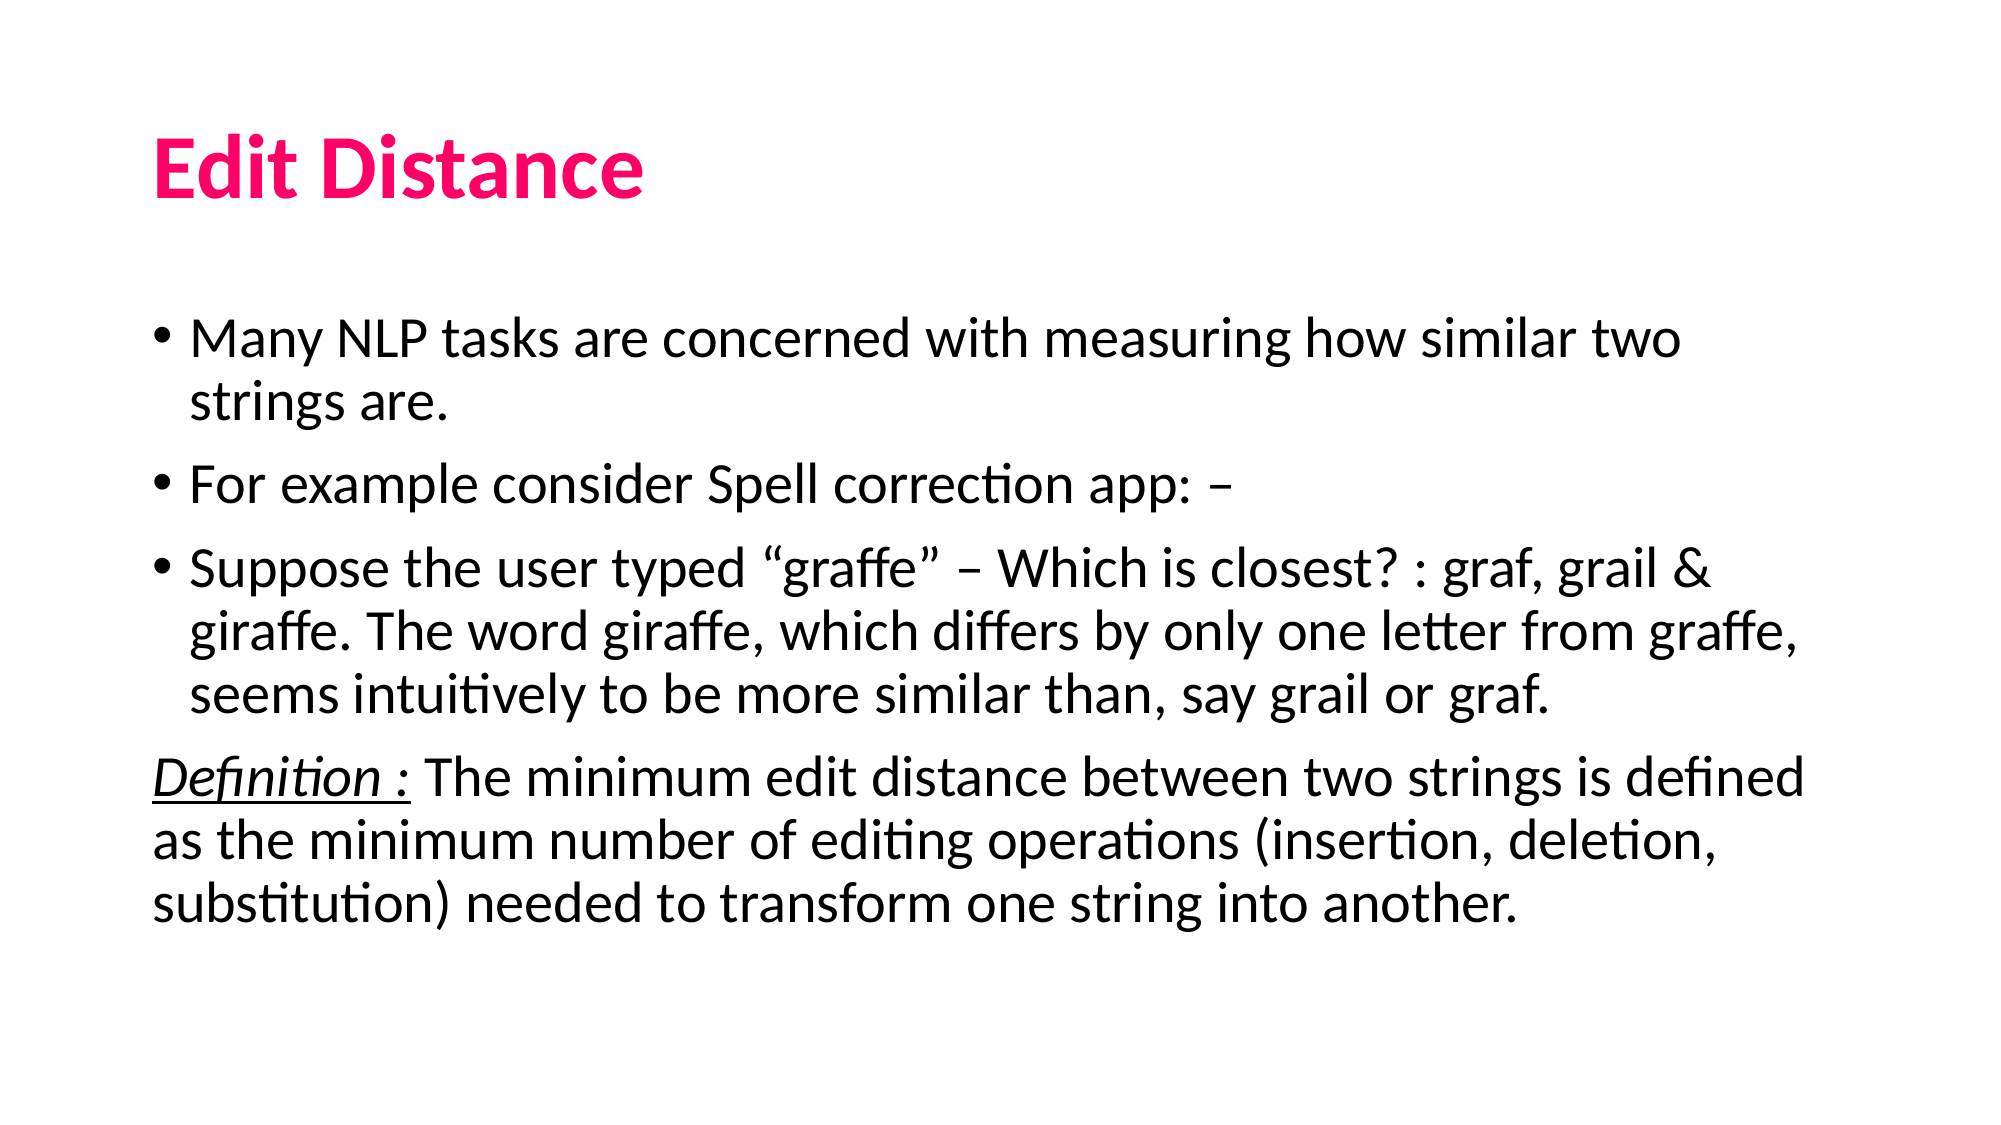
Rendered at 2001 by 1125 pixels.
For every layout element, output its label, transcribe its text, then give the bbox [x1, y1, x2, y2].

title Edit Distance [137, 59, 1863, 278]
list Many NLP tasks are concerned with measuring how similar two strings are. For example consider Spell correction app: – Suppose the user typed “graffe” – Which is closest? : graf, grail & giraffe. The word giraffe, which differs by only one letter from graffe, seems intuitively to be more similar than, say grail or graf. Definition : The minimum edit distance between two strings is defined as the minimum number of editing operations (insertion, deletion, substitution) needed to transform one string into another. [137, 299, 1863, 1014]
